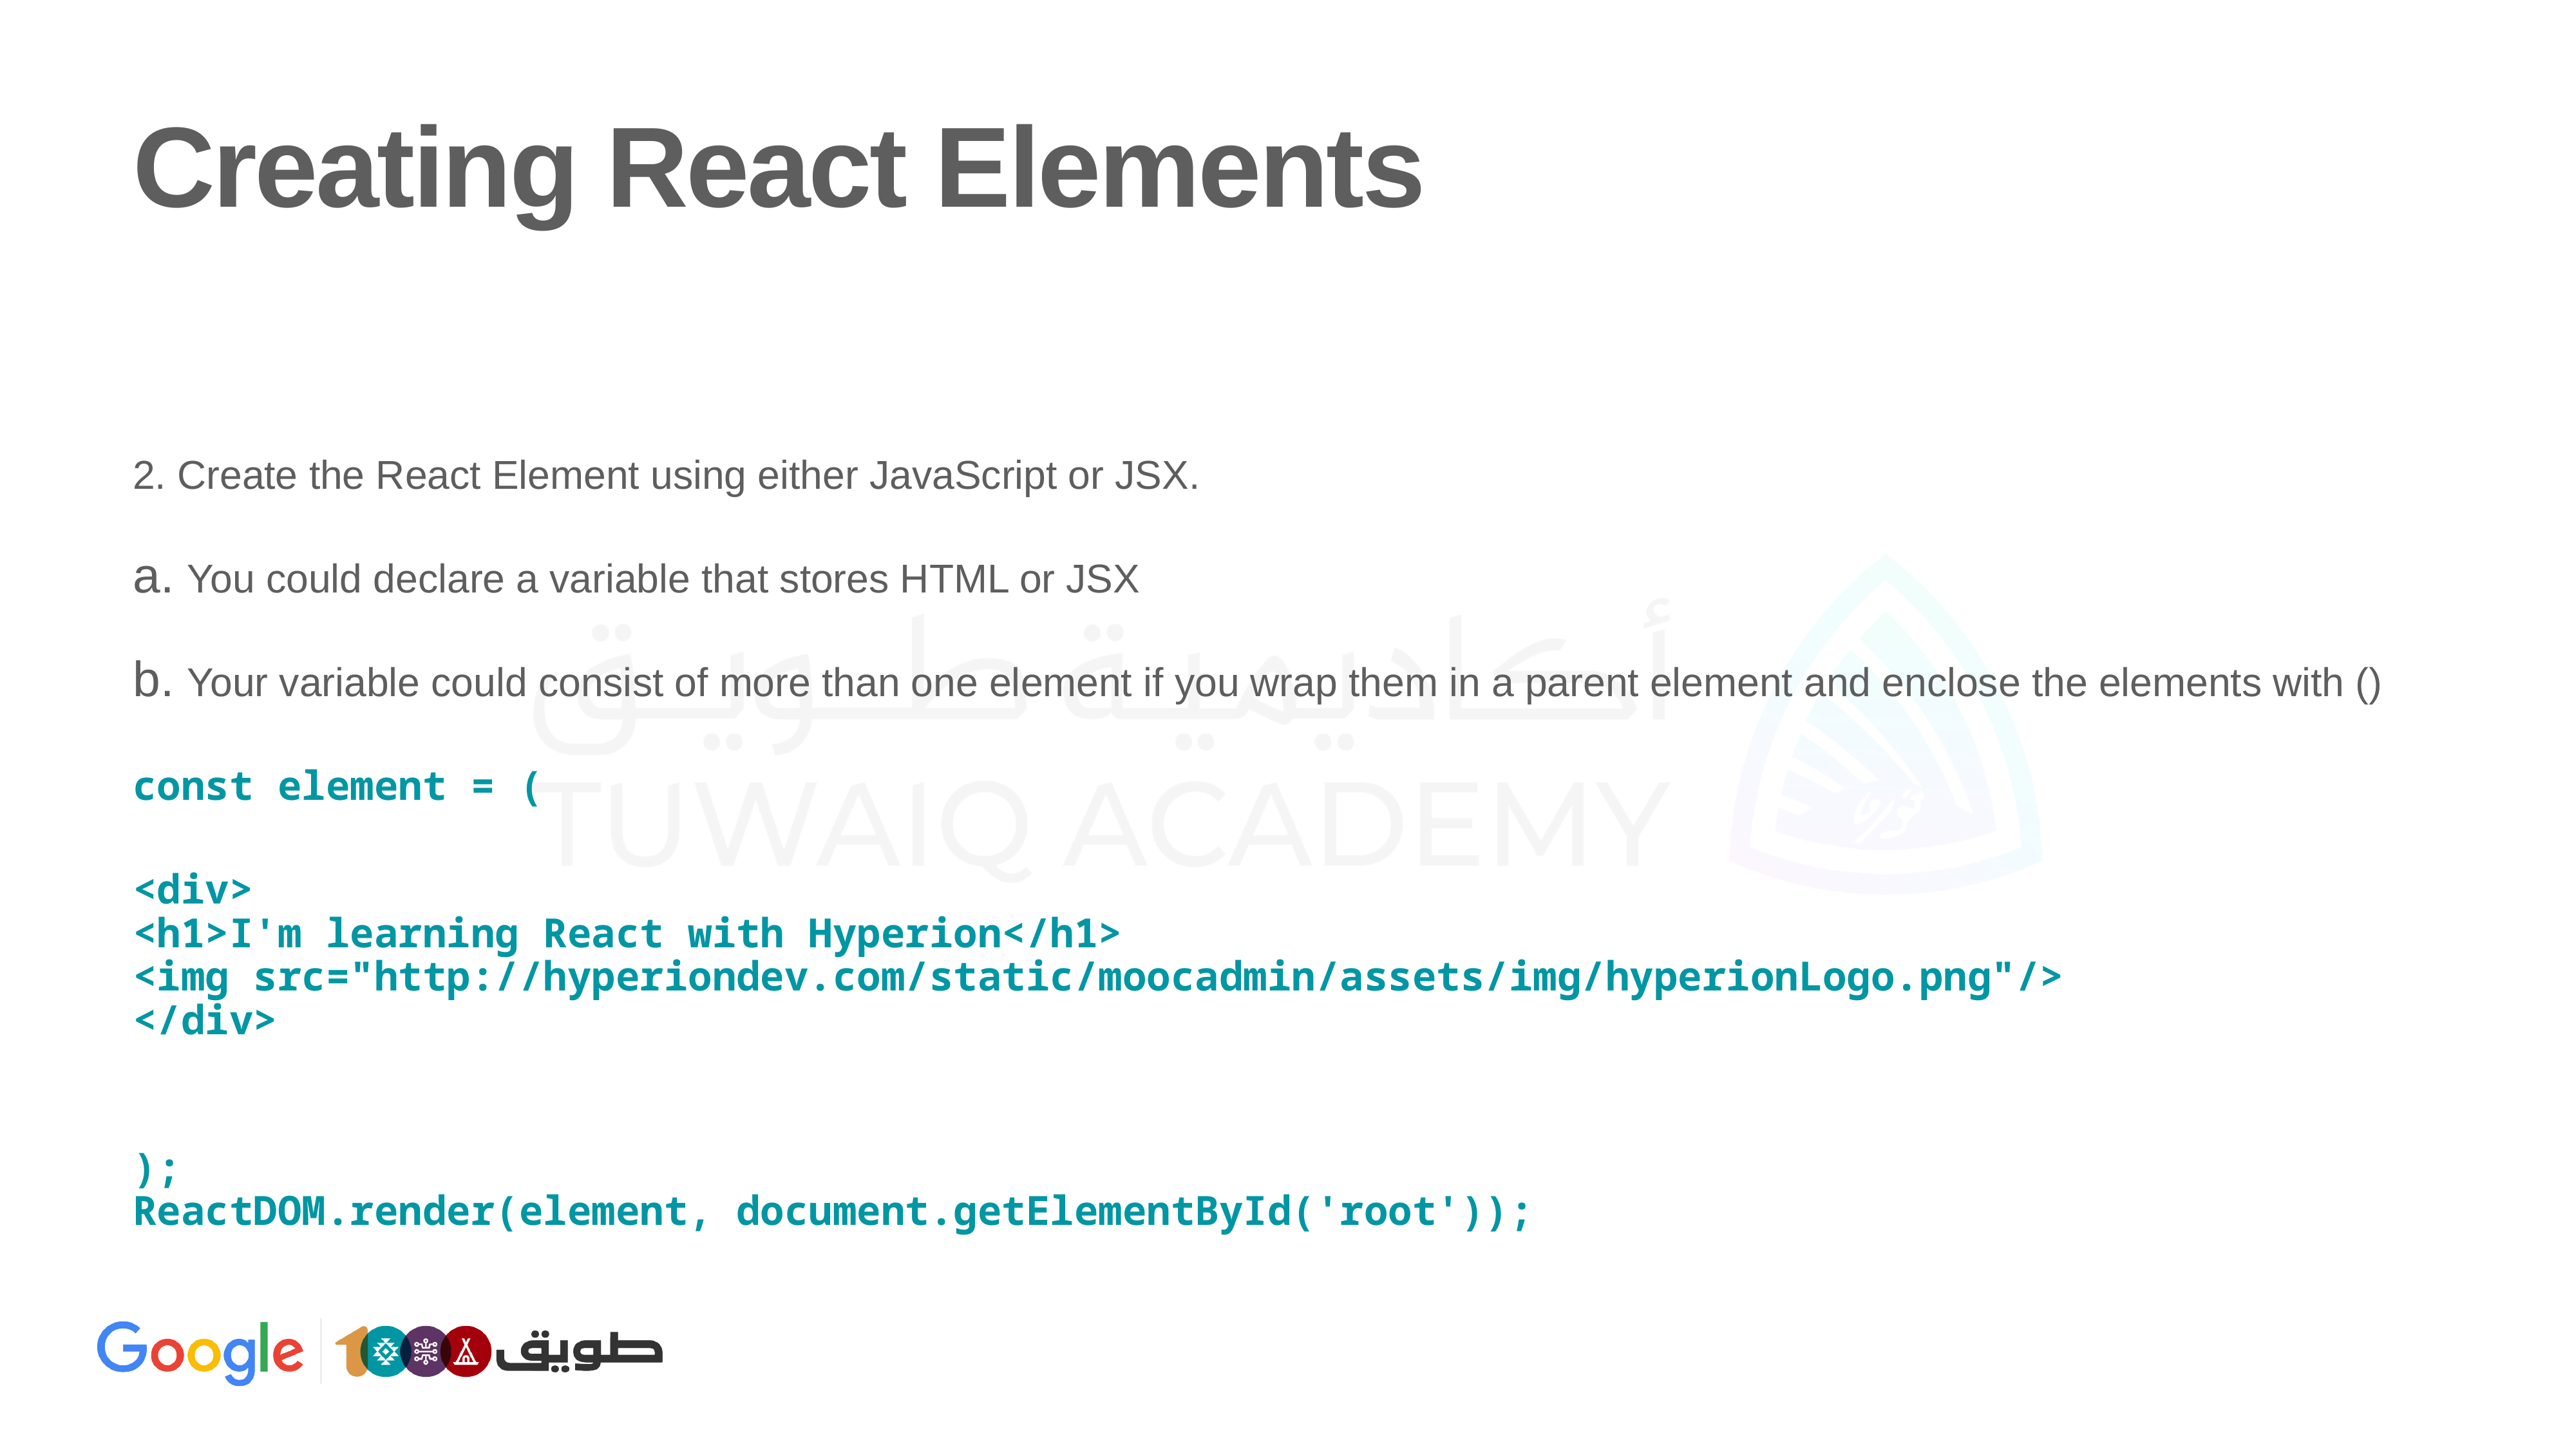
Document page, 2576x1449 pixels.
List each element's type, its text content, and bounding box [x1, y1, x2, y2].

title Creating React Elements [127, 113, 2404, 266]
list 2. Create the React Element using either JavaScript or JSX. You could declare a variable that stores HTML or JSX Your variable could consist of more than one element if you wrap them in a parent element and enclose the elements with () const element = ( <div> <h1>I'm learning React with Hyperion</h1> <img src="http://hyperiondev.com/static/moocadmin/assets/img/hyperionLogo.png"/> </div> ); ReactDOM.render(element, document.getElementById('root')); [127, 448, 2404, 1321]
picture [53, 1159, 708, 1449]
